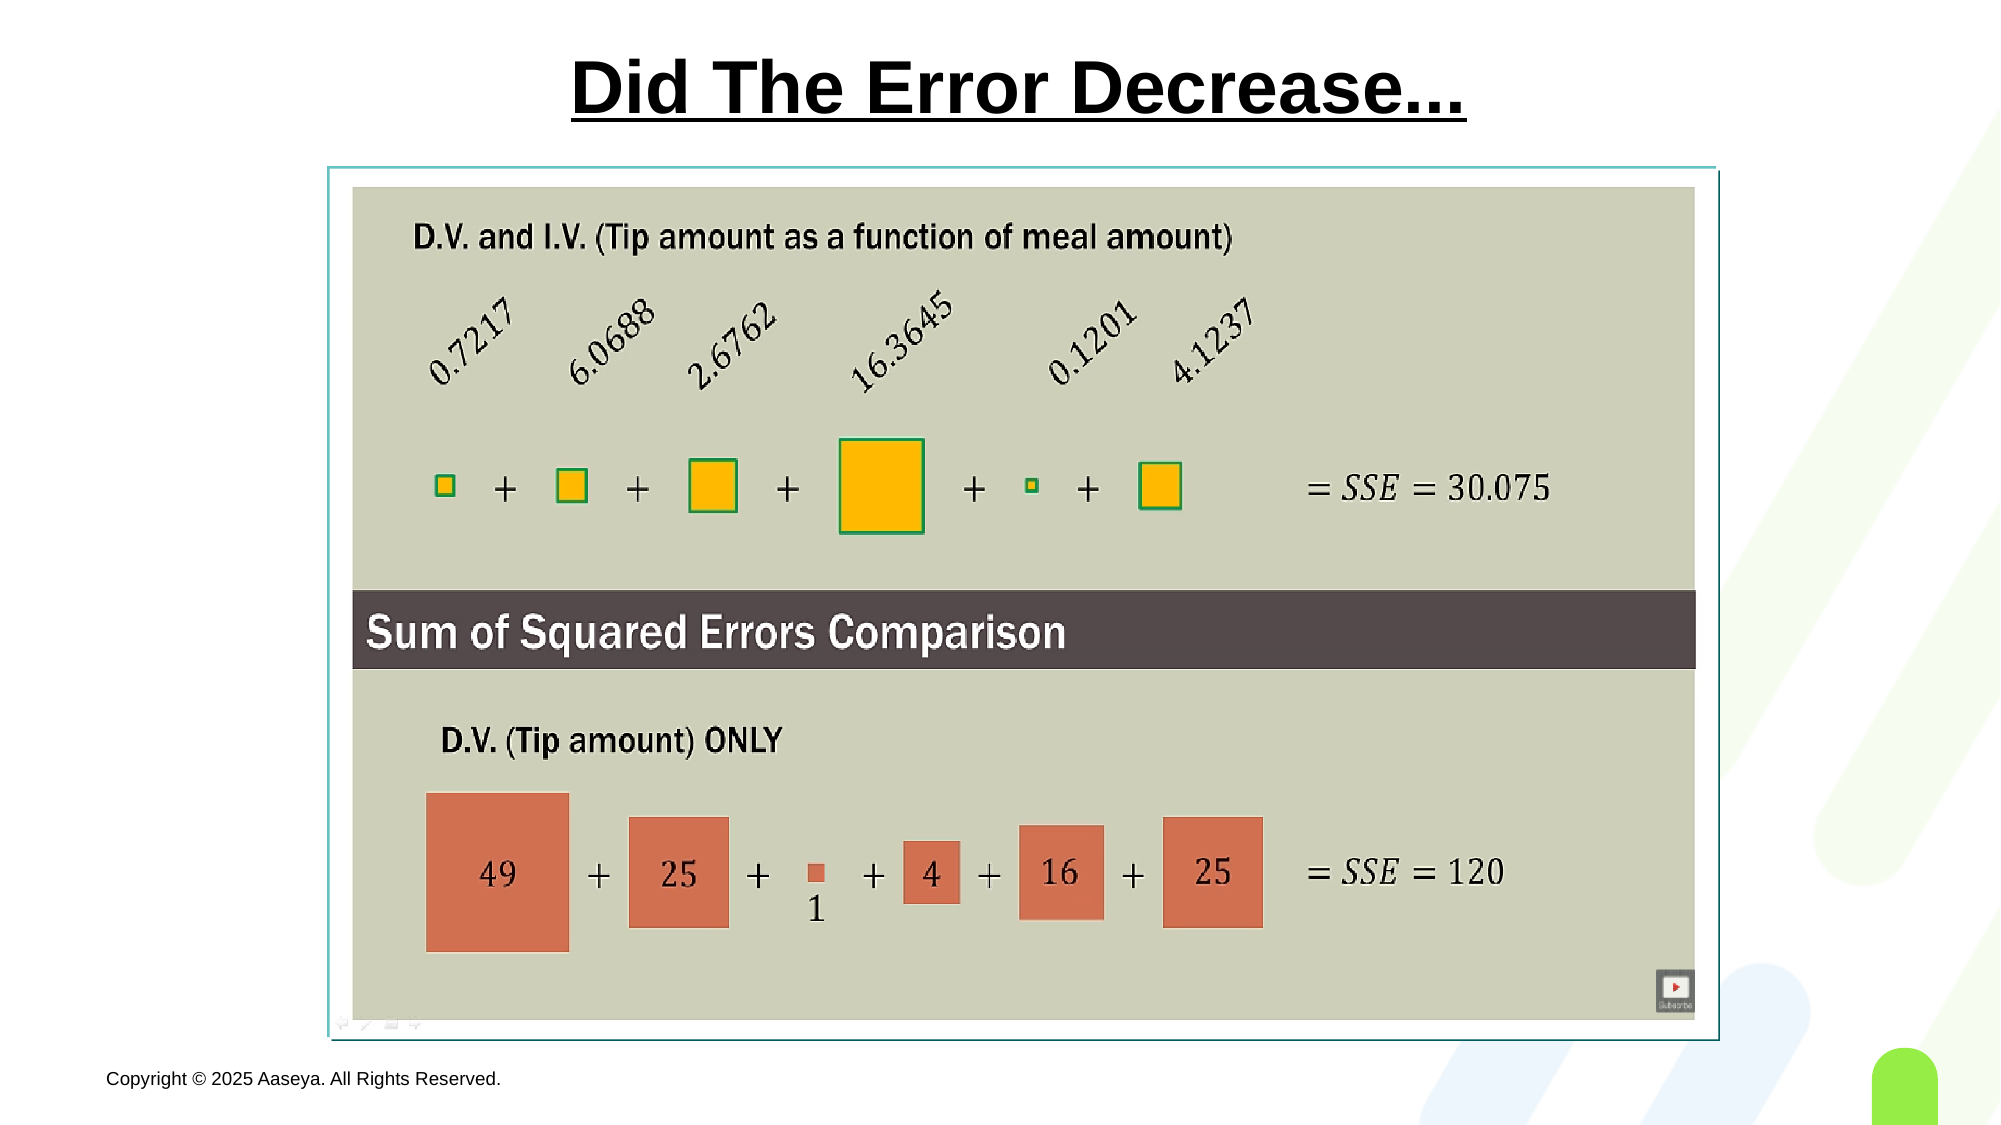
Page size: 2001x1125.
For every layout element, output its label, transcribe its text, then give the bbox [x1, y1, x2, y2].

picture [327, 166, 1720, 1041]
text_box Did The Error Decrease... [556, 31, 1491, 137]
footer Copyright © 2025 Aaseya. All Rights Reserved. [91, 1047, 767, 1108]
